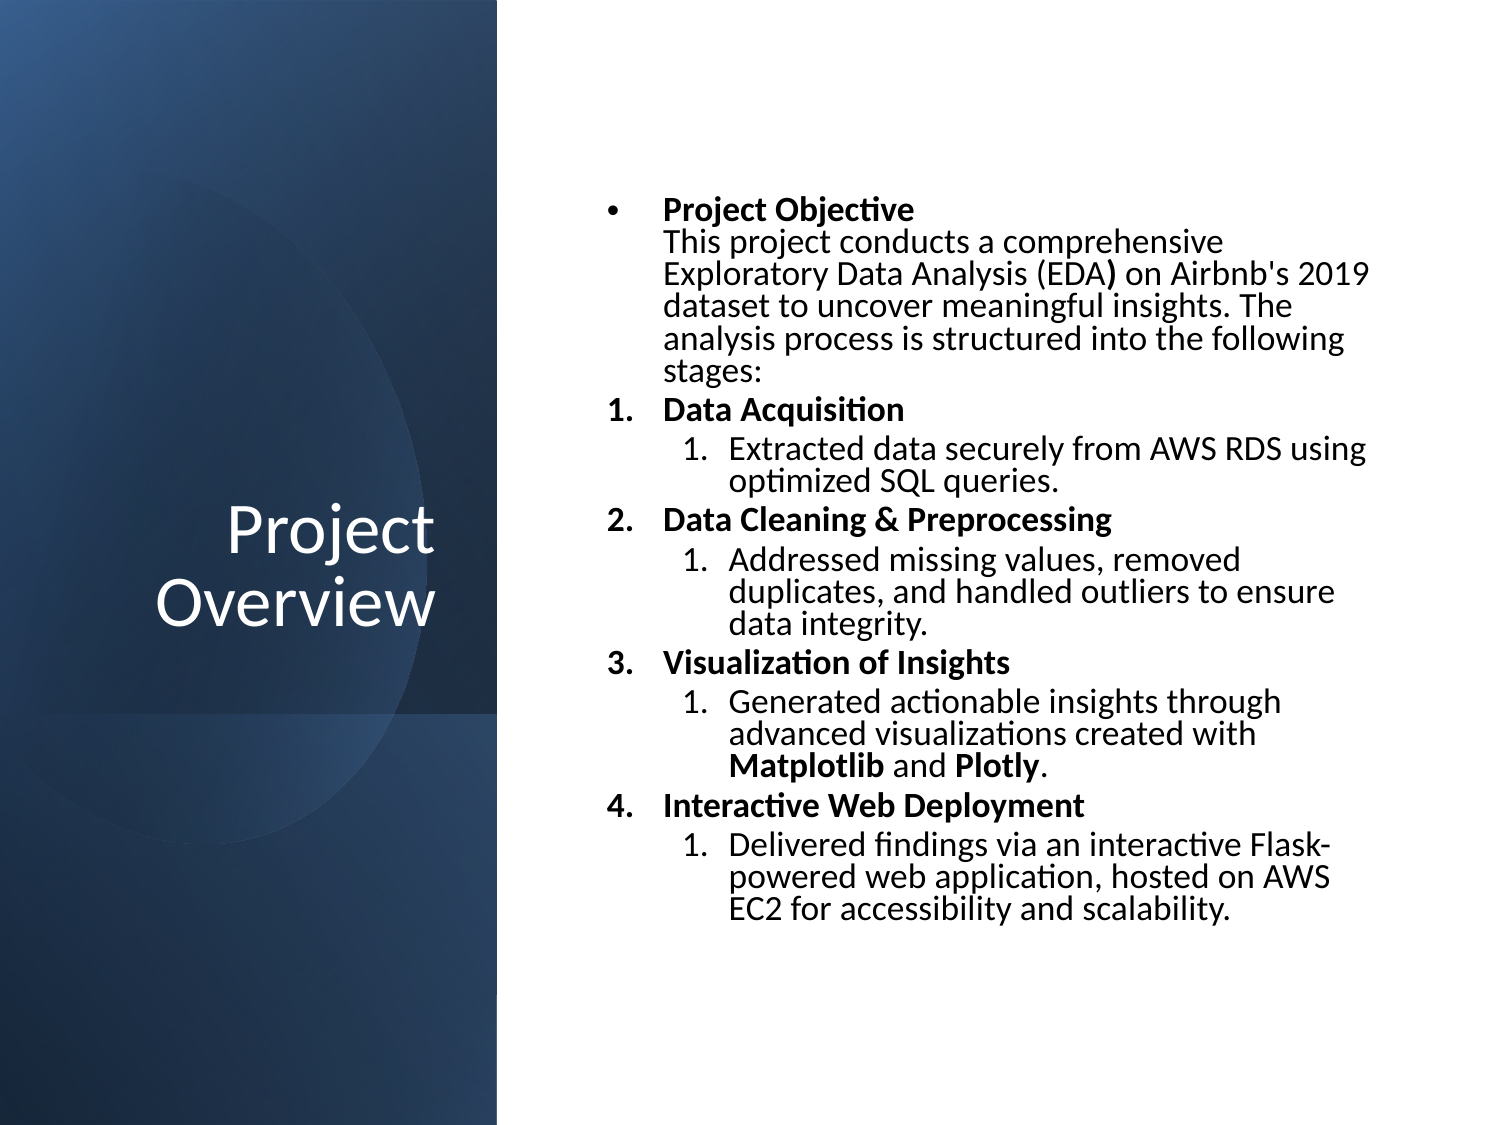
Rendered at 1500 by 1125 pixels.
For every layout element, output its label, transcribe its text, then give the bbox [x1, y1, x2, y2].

text_box [0, 0, 499, 1125]
text_box [499, 0, 1500, 1125]
title Project Overview [57, 96, 452, 652]
list Project Objective This project conducts a comprehensive Exploratory Data Analysis (EDA) on Airbnb's 2019 dataset to uncover meaningful insights. The analysis process is structured into the following stages: Data Acquisition Extracted data securely from AWS RDS using optimized SQL queries. Data Cleaning & Preprocessing Addressed missing values, removed duplicates, and handled outliers to ensure data integrity. Visualization of Insights Generated actionable insights through advanced visualizations created with Matplotlib and Plotly. Interactive Web Deployment Delivered findings via an interactive Flask-powered web application, hosted on AWS EC2 for accessibility and scalability. [591, 106, 1399, 1017]
